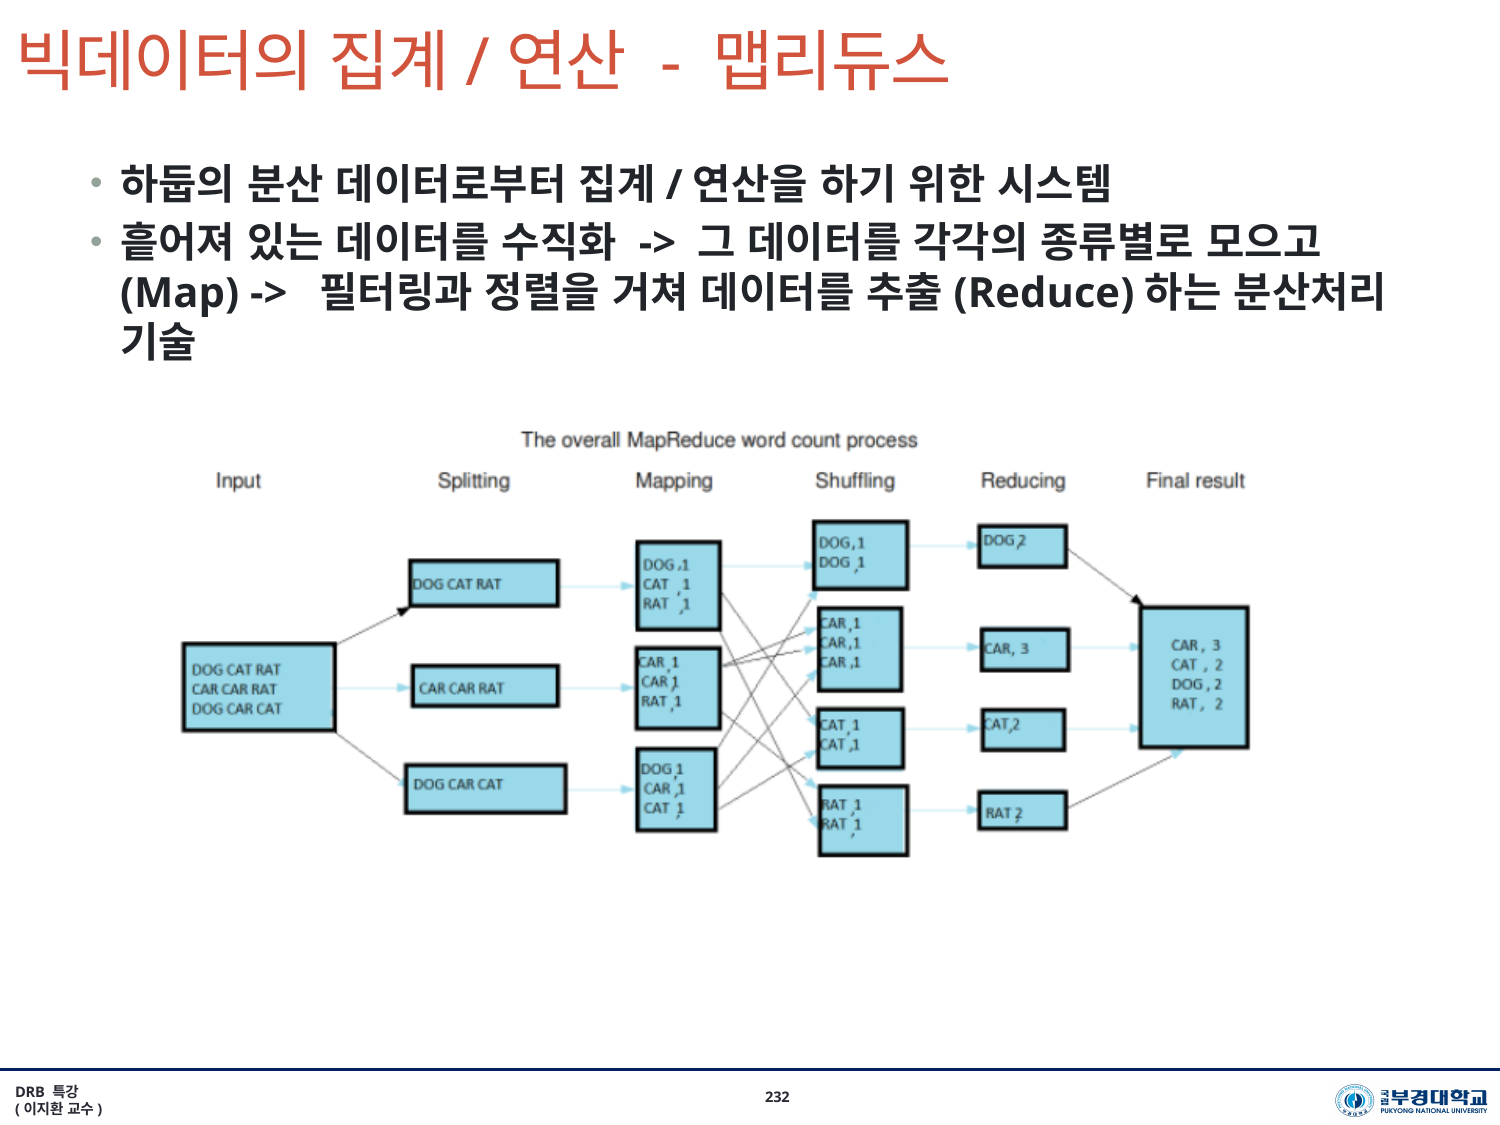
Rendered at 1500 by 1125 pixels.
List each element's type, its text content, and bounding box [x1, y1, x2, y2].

picture [151, 399, 1280, 881]
title 빅데이터의 집계/연산 - 맵리듀스 [0, 1, 1500, 116]
slide_number DRB 특강 (이지환 교수) [0, 1082, 303, 1118]
picture [1330, 1079, 1495, 1121]
list 하둡의 분산 데이터로부터 집계/연산을 하기 위한 시스템 흩어져 있는 데이터를 수직화 -> 그 데이터를 각각의 종류별로 모으고(Map) -> 필터링과 정렬을 거쳐 데이터를 추출(Reduce)하는 분산처리 기술 [75, 149, 1425, 1033]
